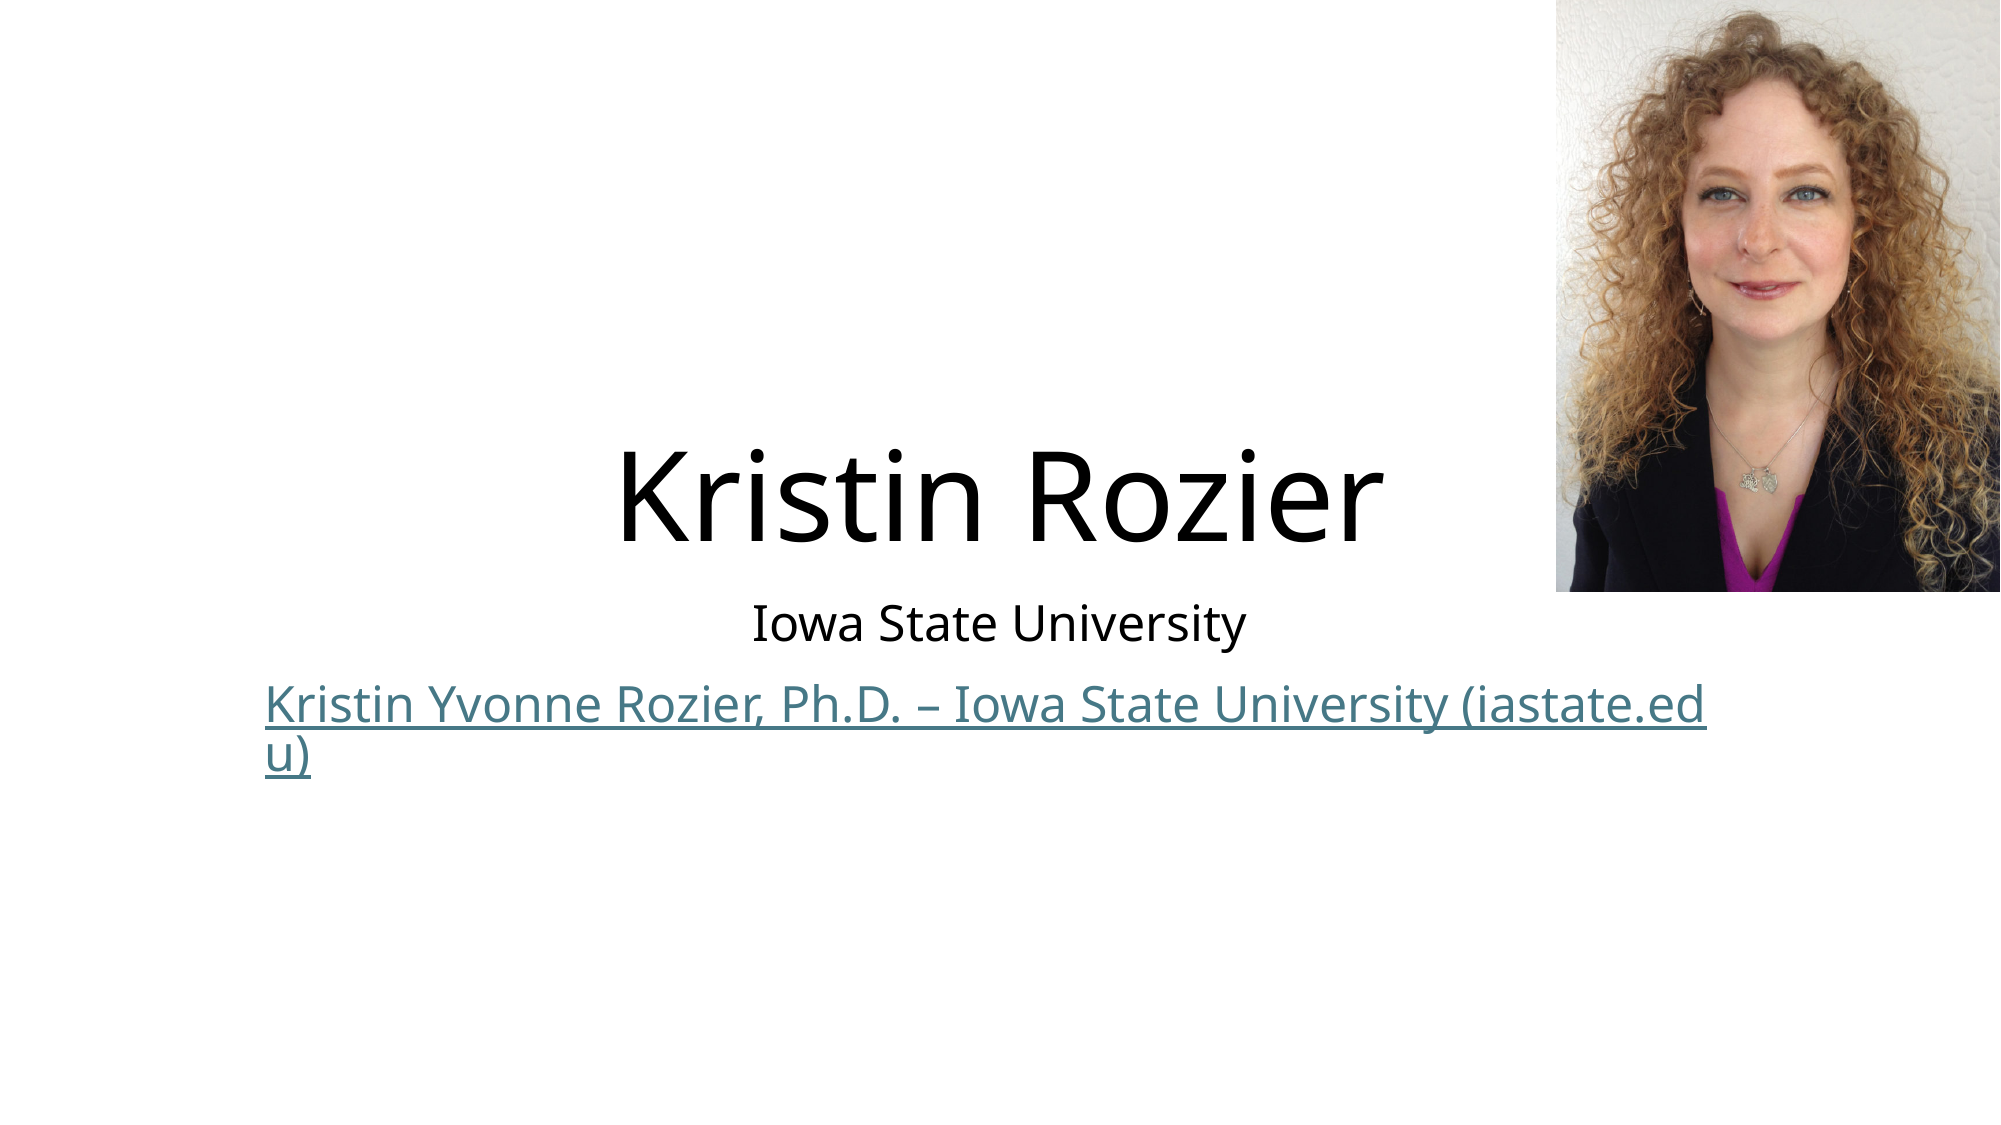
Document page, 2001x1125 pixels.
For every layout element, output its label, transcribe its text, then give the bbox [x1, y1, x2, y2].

picture [1555, 0, 2000, 592]
subtitle Iowa State University Kristin Yvonne Rozier, Ph.D. – Iowa State University (iastate.edu) [249, 590, 1750, 863]
title Kristin Rozier [249, 184, 1555, 576]
